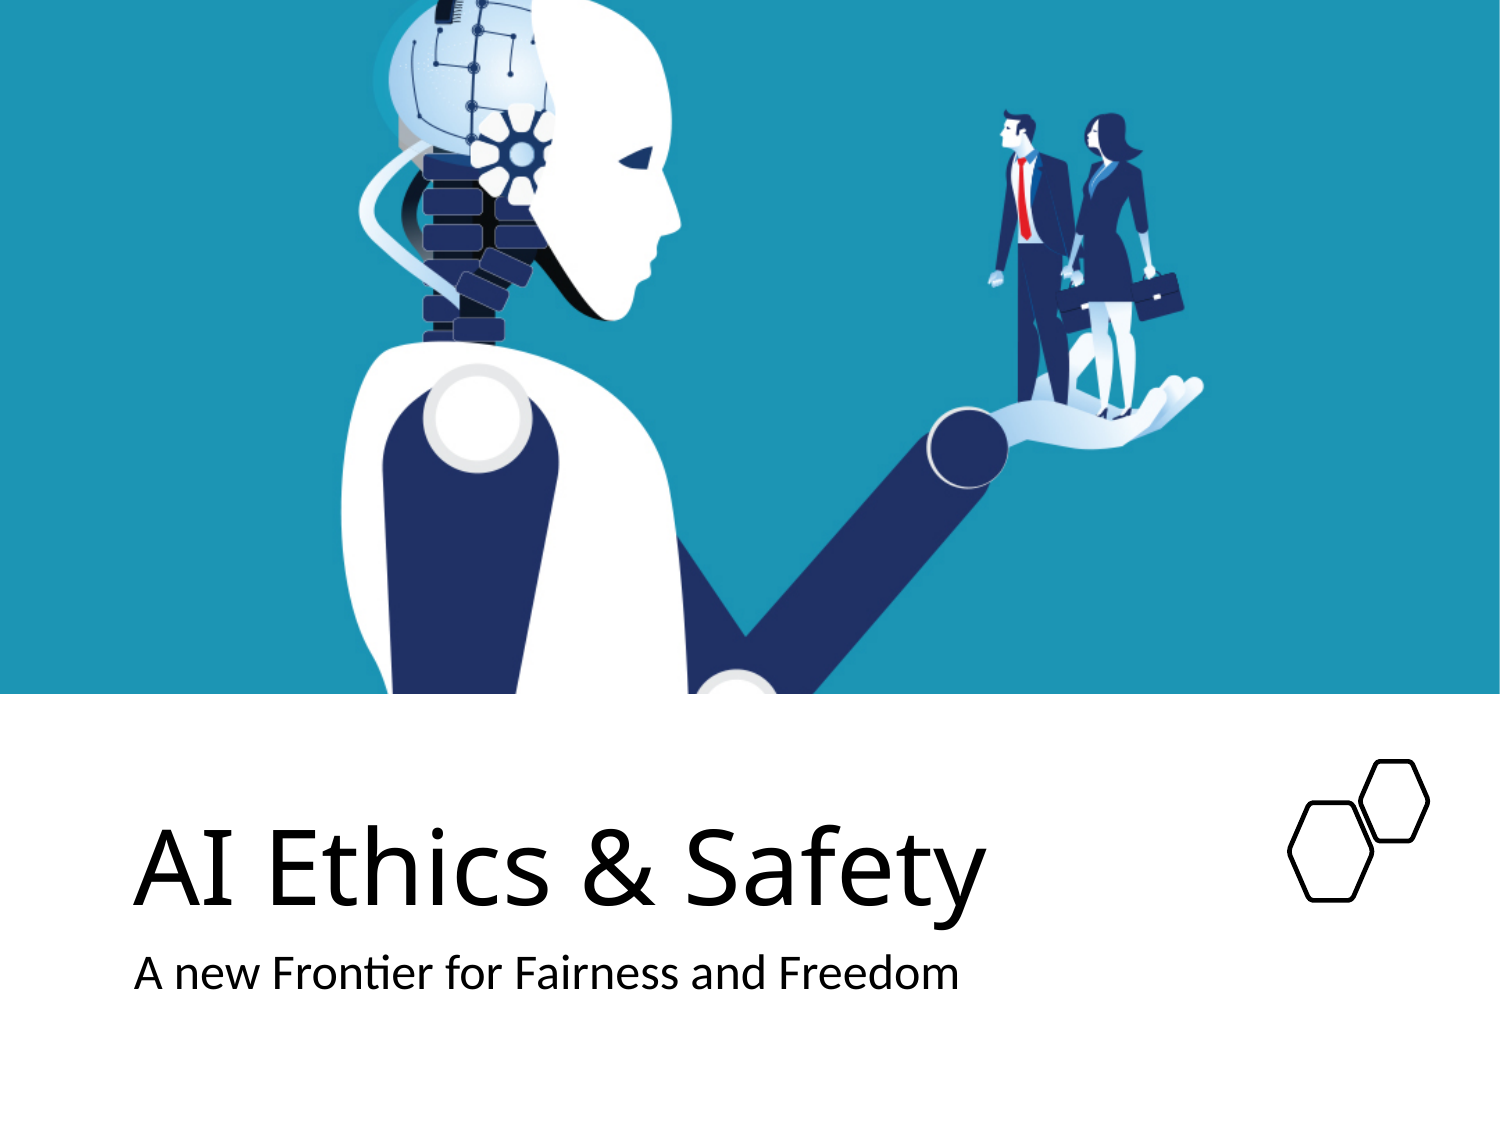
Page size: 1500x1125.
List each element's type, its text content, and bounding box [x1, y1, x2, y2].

text_box [0, 694, 1500, 1125]
picture [0, 0, 1500, 694]
title AI Ethics & Safety [118, 726, 1166, 936]
list A new Frontier for Fairness and Freedom [118, 938, 1167, 1010]
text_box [1289, 761, 1428, 901]
